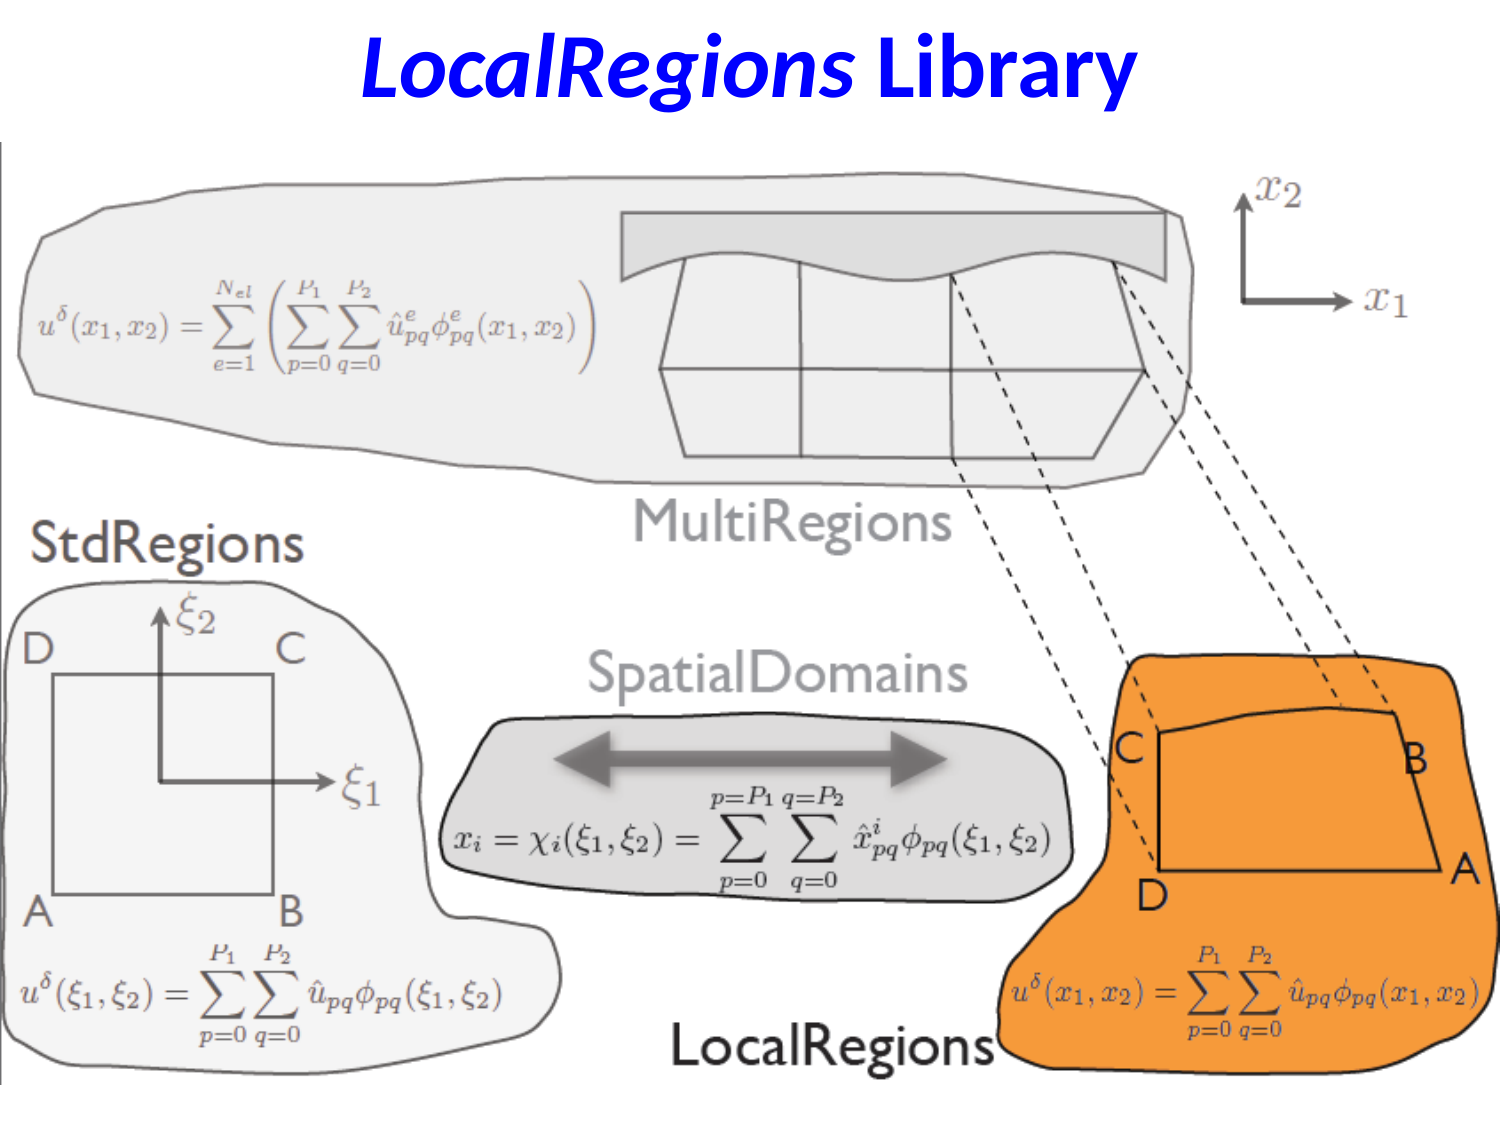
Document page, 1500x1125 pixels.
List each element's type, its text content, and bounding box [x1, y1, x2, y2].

title LocalRegions Library [75, 0, 1425, 140]
picture [0, 142, 1500, 1086]
